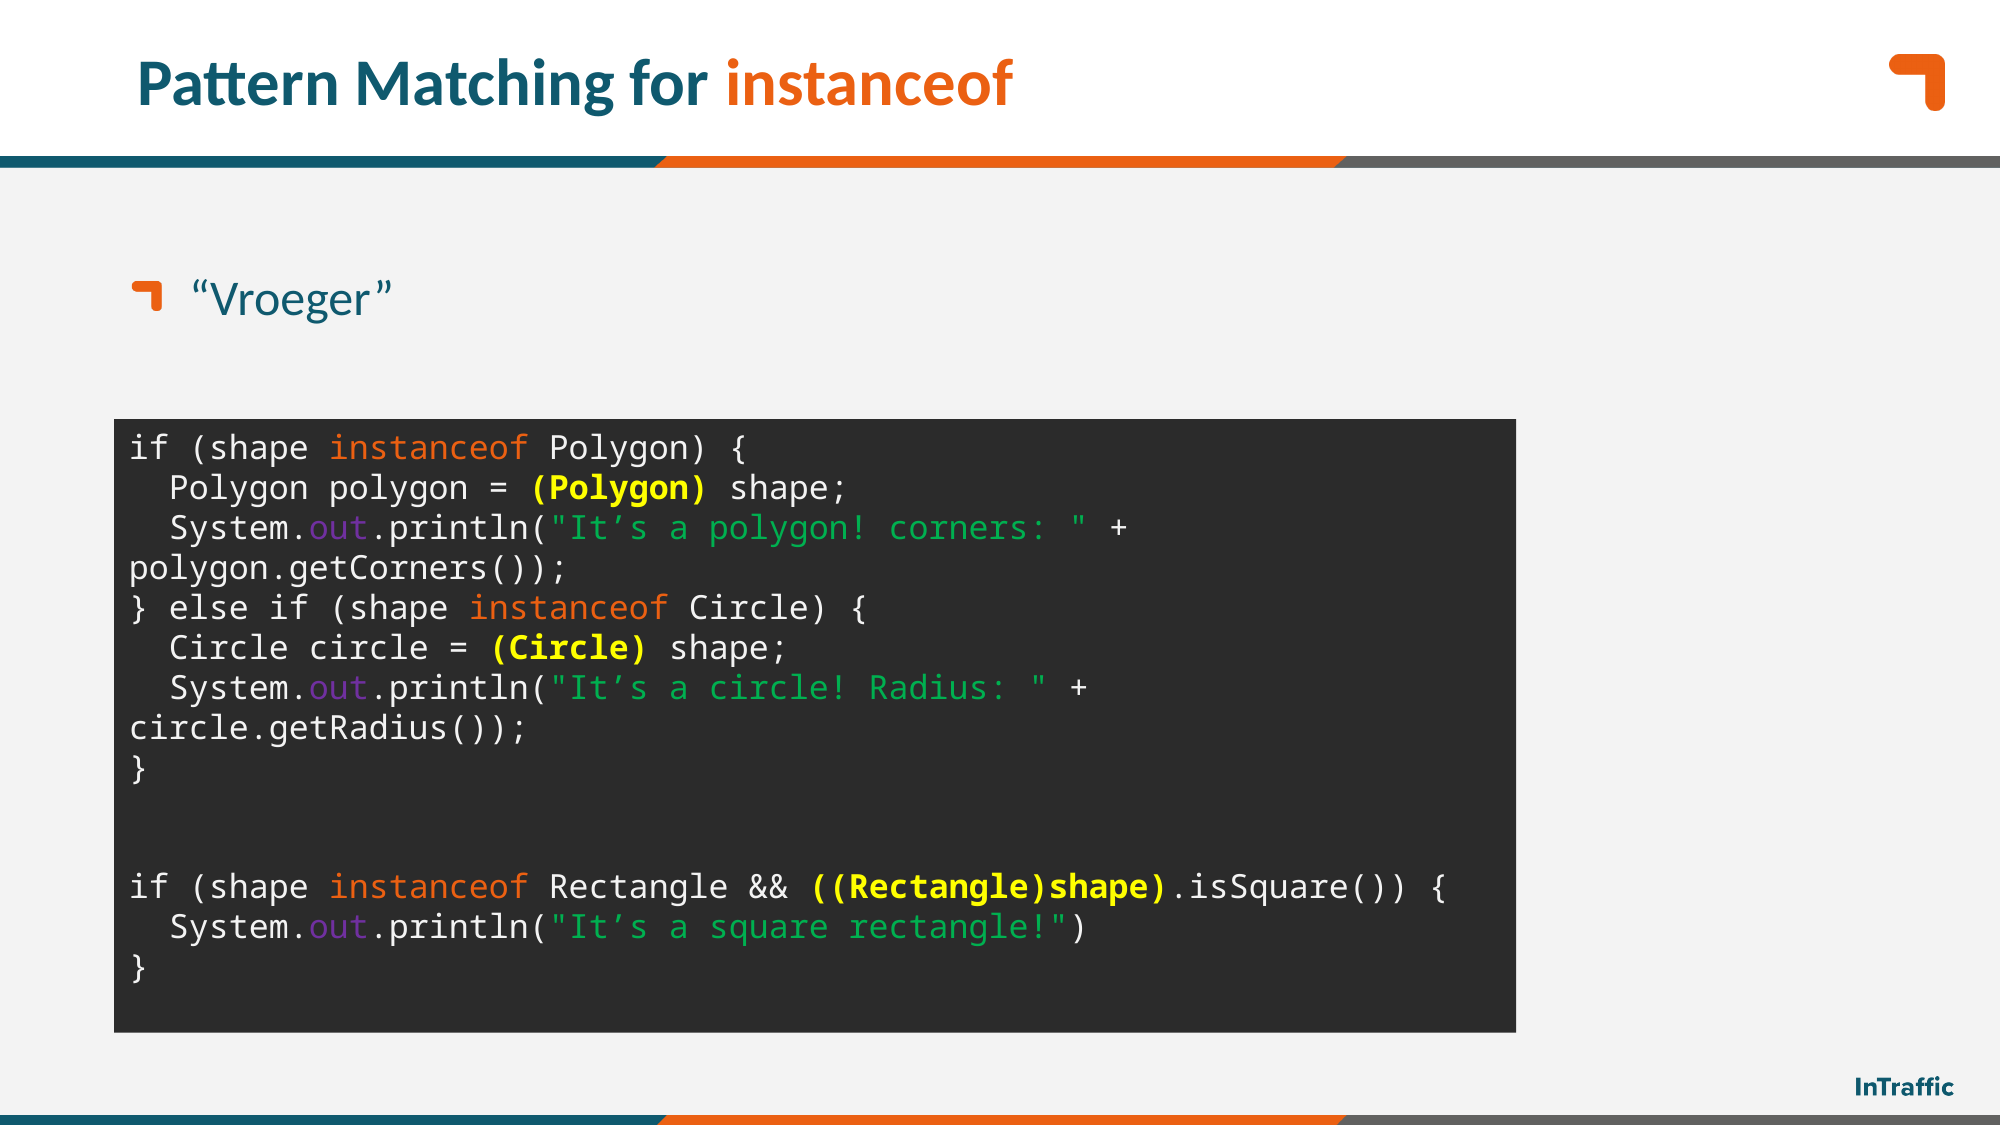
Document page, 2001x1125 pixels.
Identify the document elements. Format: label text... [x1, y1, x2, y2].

picture [130, 279, 163, 312]
title Pattern Matching for instanceof [137, 0, 1863, 169]
picture [1856, 1076, 1954, 1096]
picture [0, 156, 137, 168]
list “Vroeger” [114, 251, 1807, 337]
text_box if (shape instanceof Polygon) { Polygon polygon = (Polygon) shape; System.out.println("It’s a polygon! corners: " + polygon.getCorners()); } else if (shape instanceof Circle) { Circle circle = (Circle) shape; System.out.println("It’s a circle! Radius: " + circle.getRadius()); } if (shape instanceof Rectangle && ((Rectangle)shape).isSquare()) { System.out.println("It’s a square rectangle!") } [114, 419, 1517, 1033]
picture [0, 1115, 2000, 1125]
picture [1889, 54, 1945, 111]
picture [1863, 156, 2000, 168]
